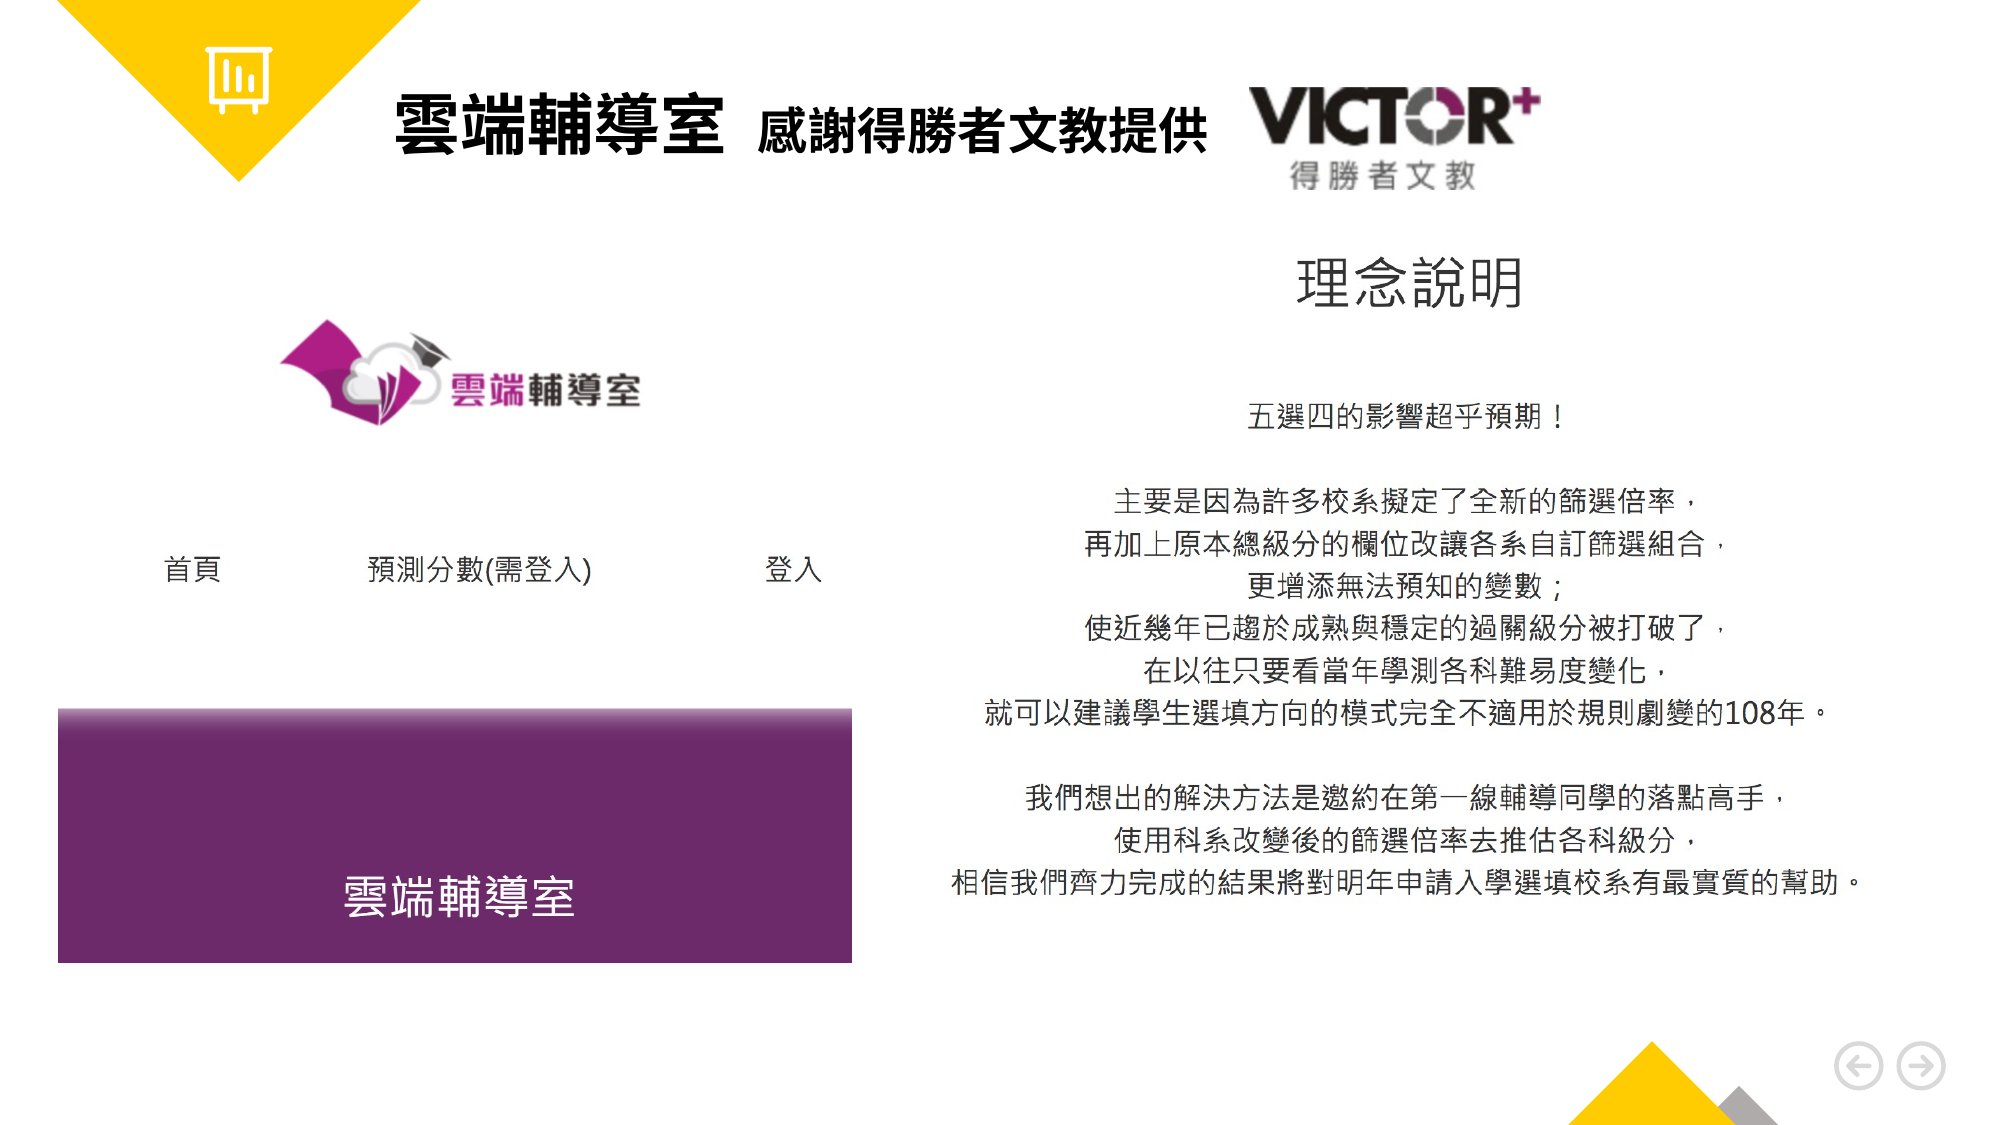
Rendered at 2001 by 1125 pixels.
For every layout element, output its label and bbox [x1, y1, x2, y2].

picture [1225, 63, 1561, 208]
text_box [203, 45, 274, 116]
text_box [55, 0, 423, 184]
text_box [1718, 1084, 1780, 1125]
picture [868, 218, 1902, 979]
text_box [367, 75, 1455, 209]
text_box [1895, 1040, 1947, 1092]
picture [58, 276, 852, 963]
text_box [1566, 1039, 1738, 1125]
text_box [1833, 1040, 1885, 1092]
